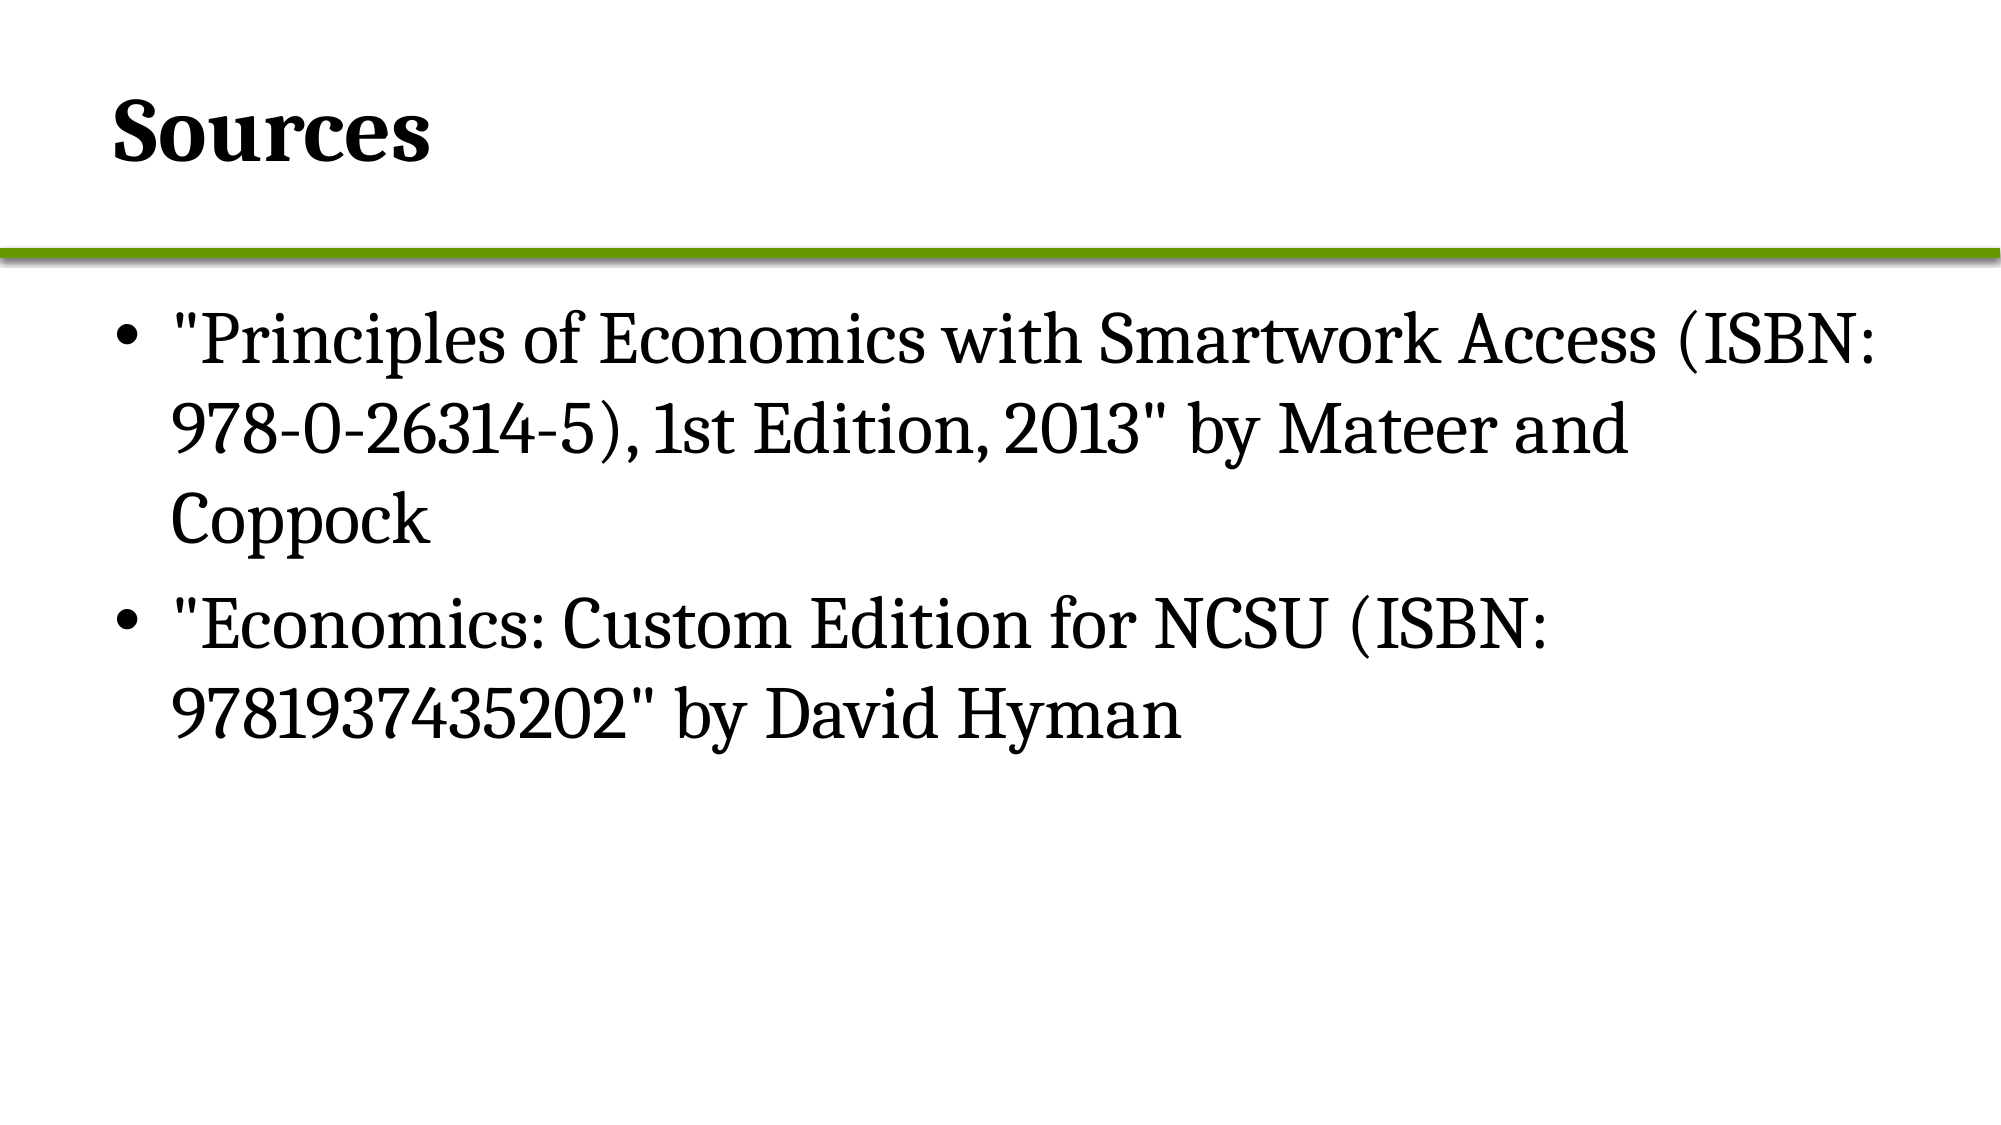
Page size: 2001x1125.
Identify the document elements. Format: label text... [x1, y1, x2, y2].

list "Principles of Economics with Smartwork Access (ISBN: 978-0-26314-5), 1st Edition, 2013" by Mateer and Coppock "Economics: Custom Edition for NCSU (ISBN: 9781937435202" by David Hyman [99, 281, 1900, 1085]
title Sources [99, 0, 1900, 251]
